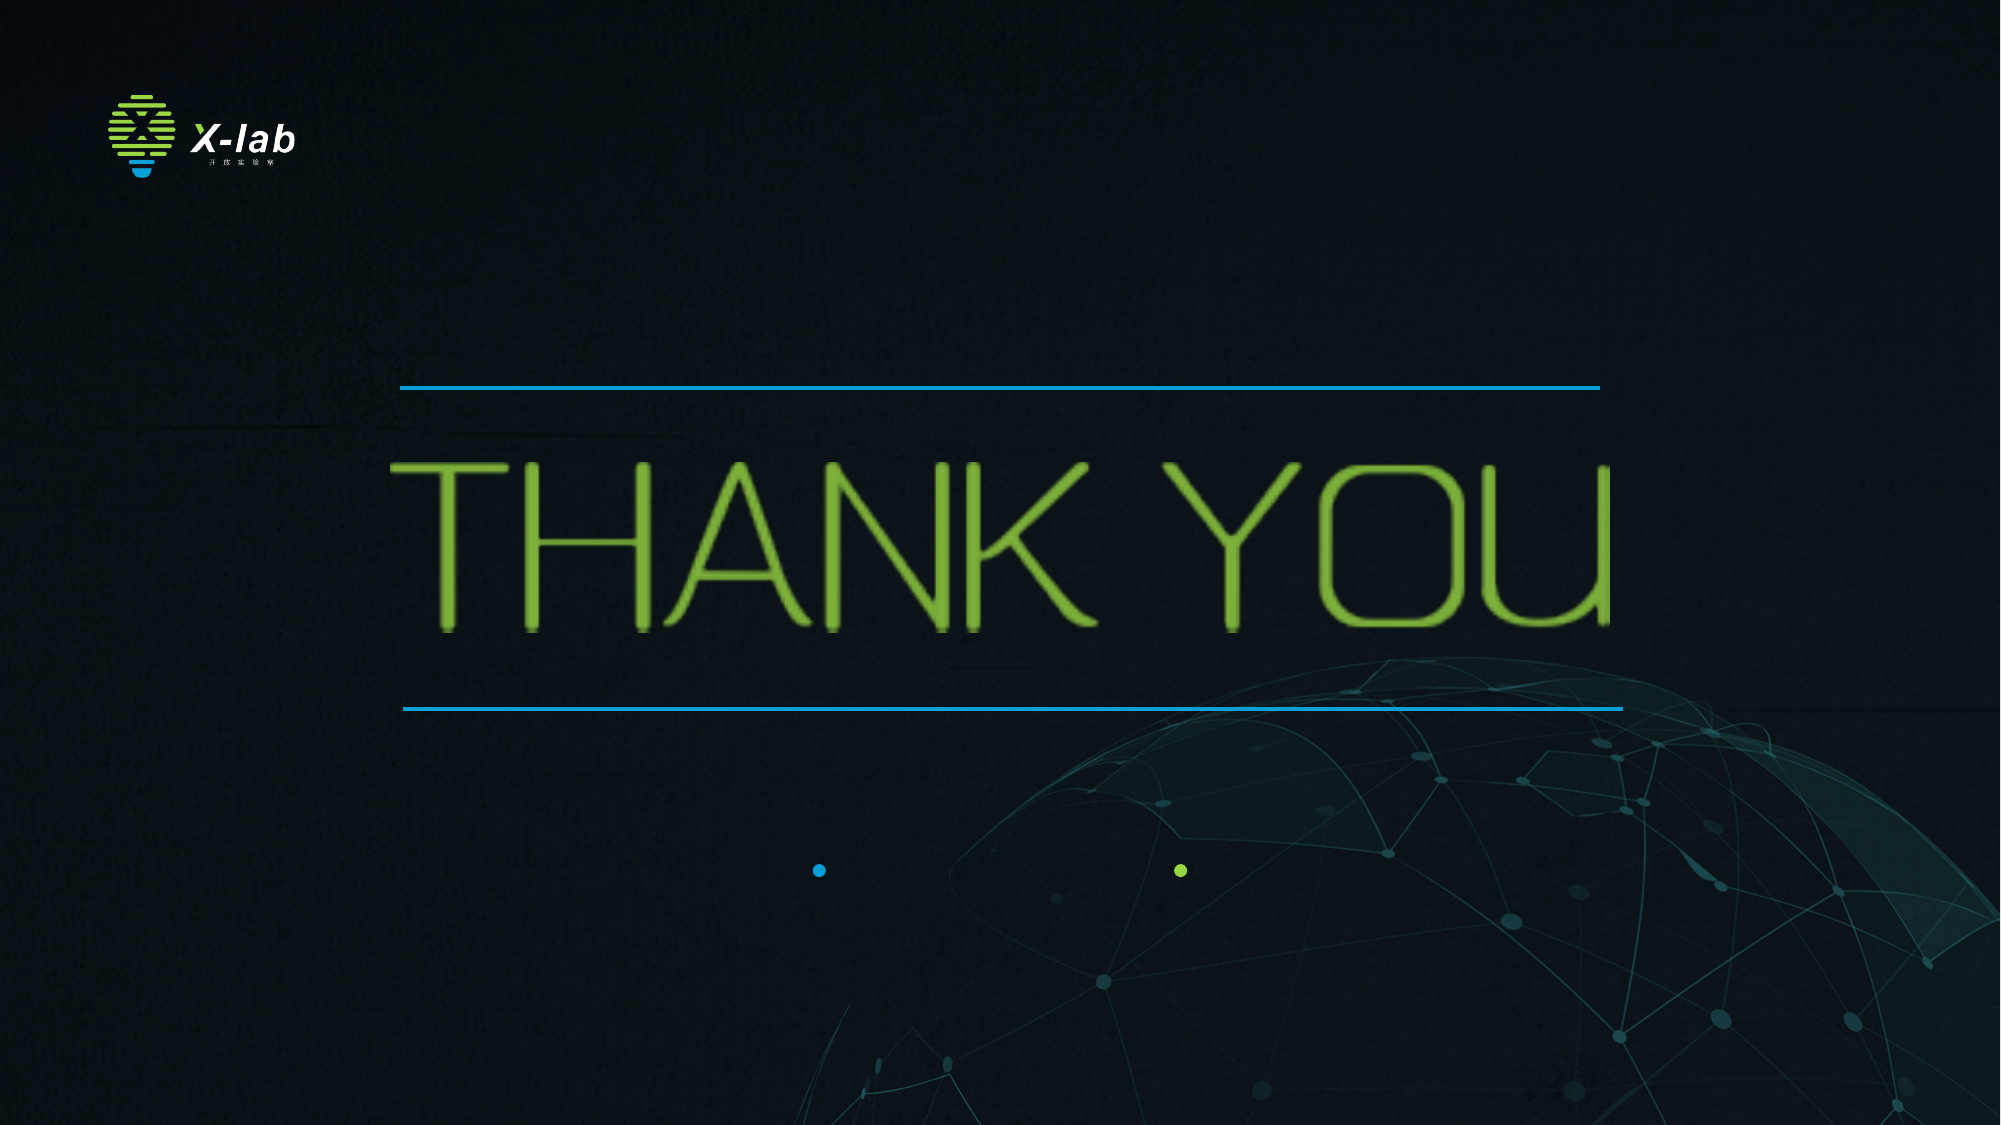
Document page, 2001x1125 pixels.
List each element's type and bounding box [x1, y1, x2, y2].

text_box [812, 864, 826, 878]
text_box [1174, 864, 1188, 878]
picture [0, 0, 2001, 1125]
